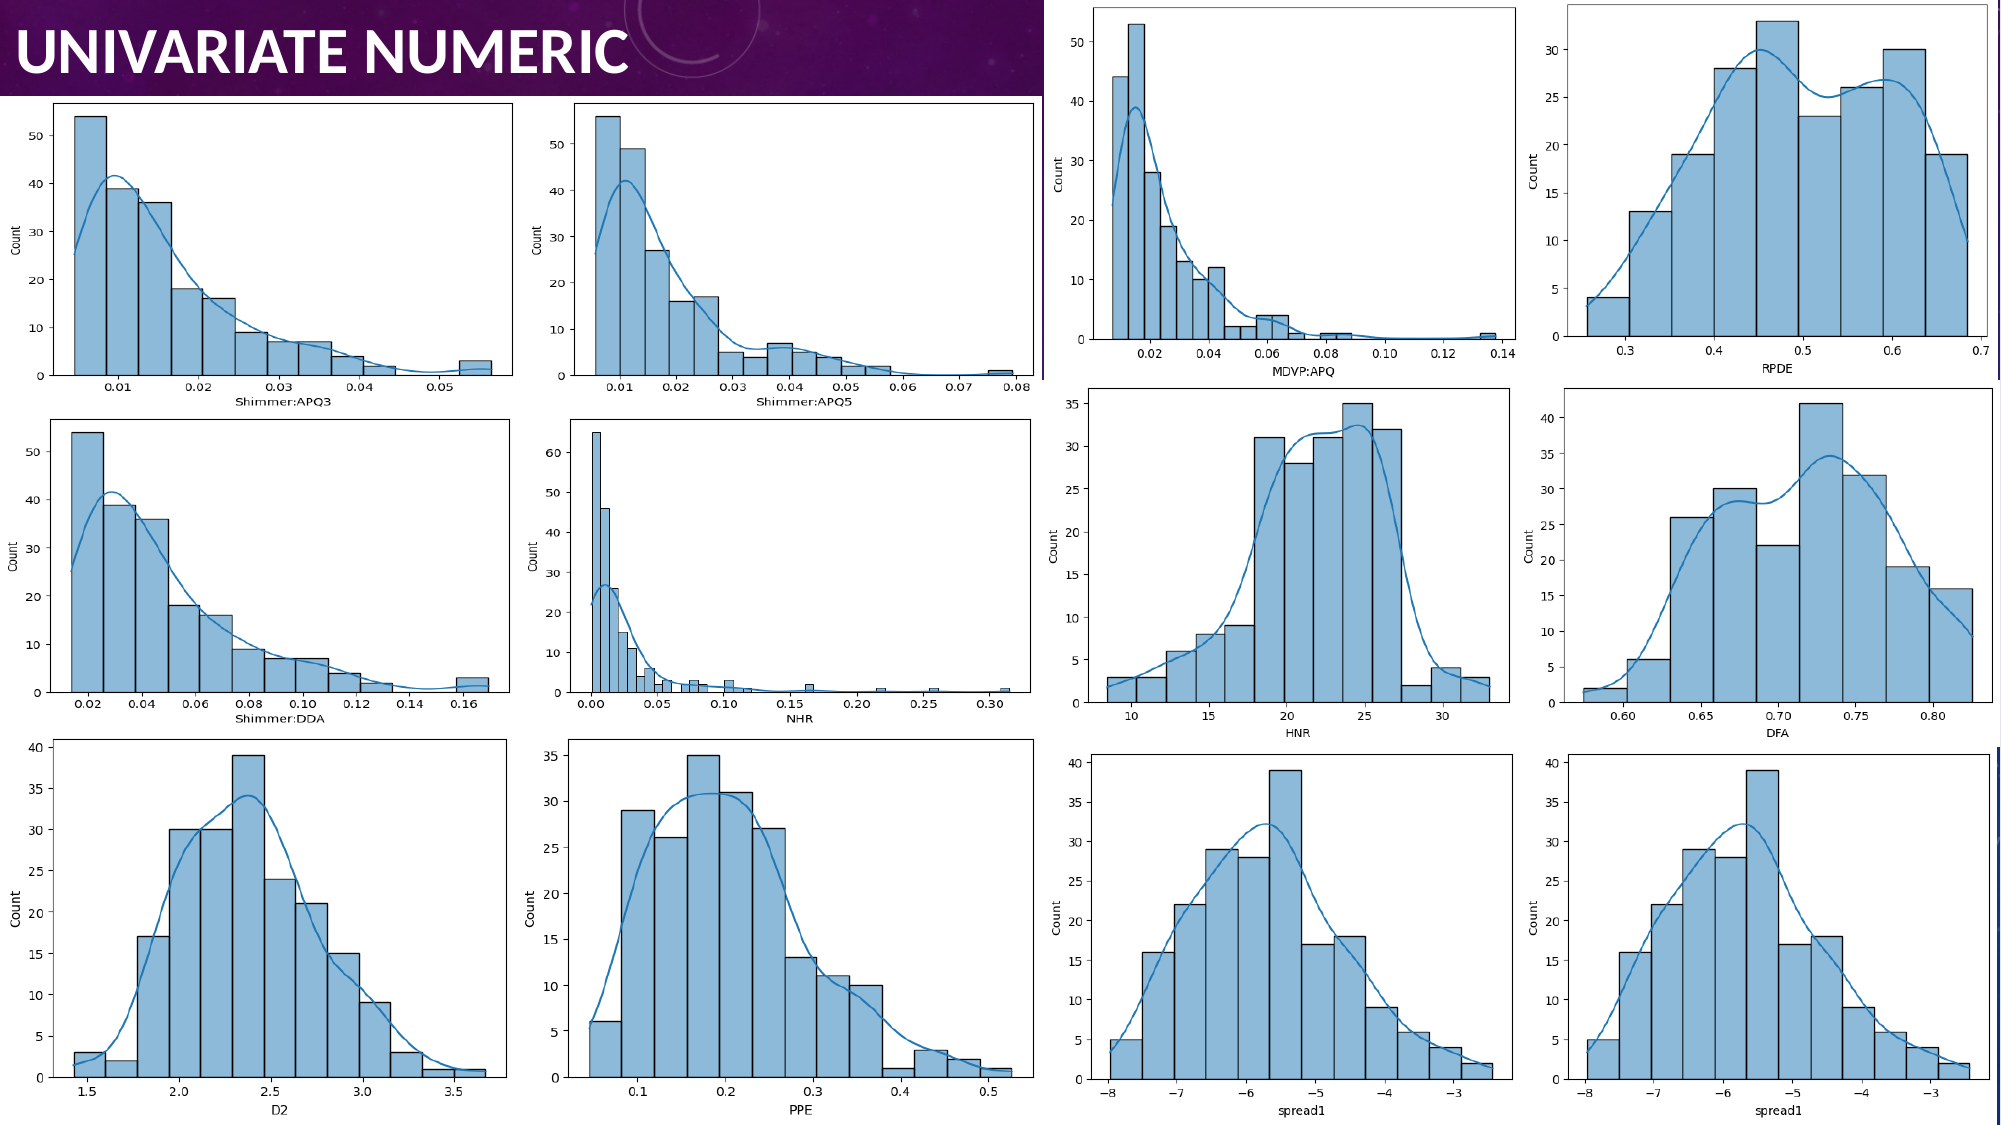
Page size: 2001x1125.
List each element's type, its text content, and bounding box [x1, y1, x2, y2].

picture [0, 0, 2001, 1125]
title Univariate Numeric [0, 0, 711, 95]
